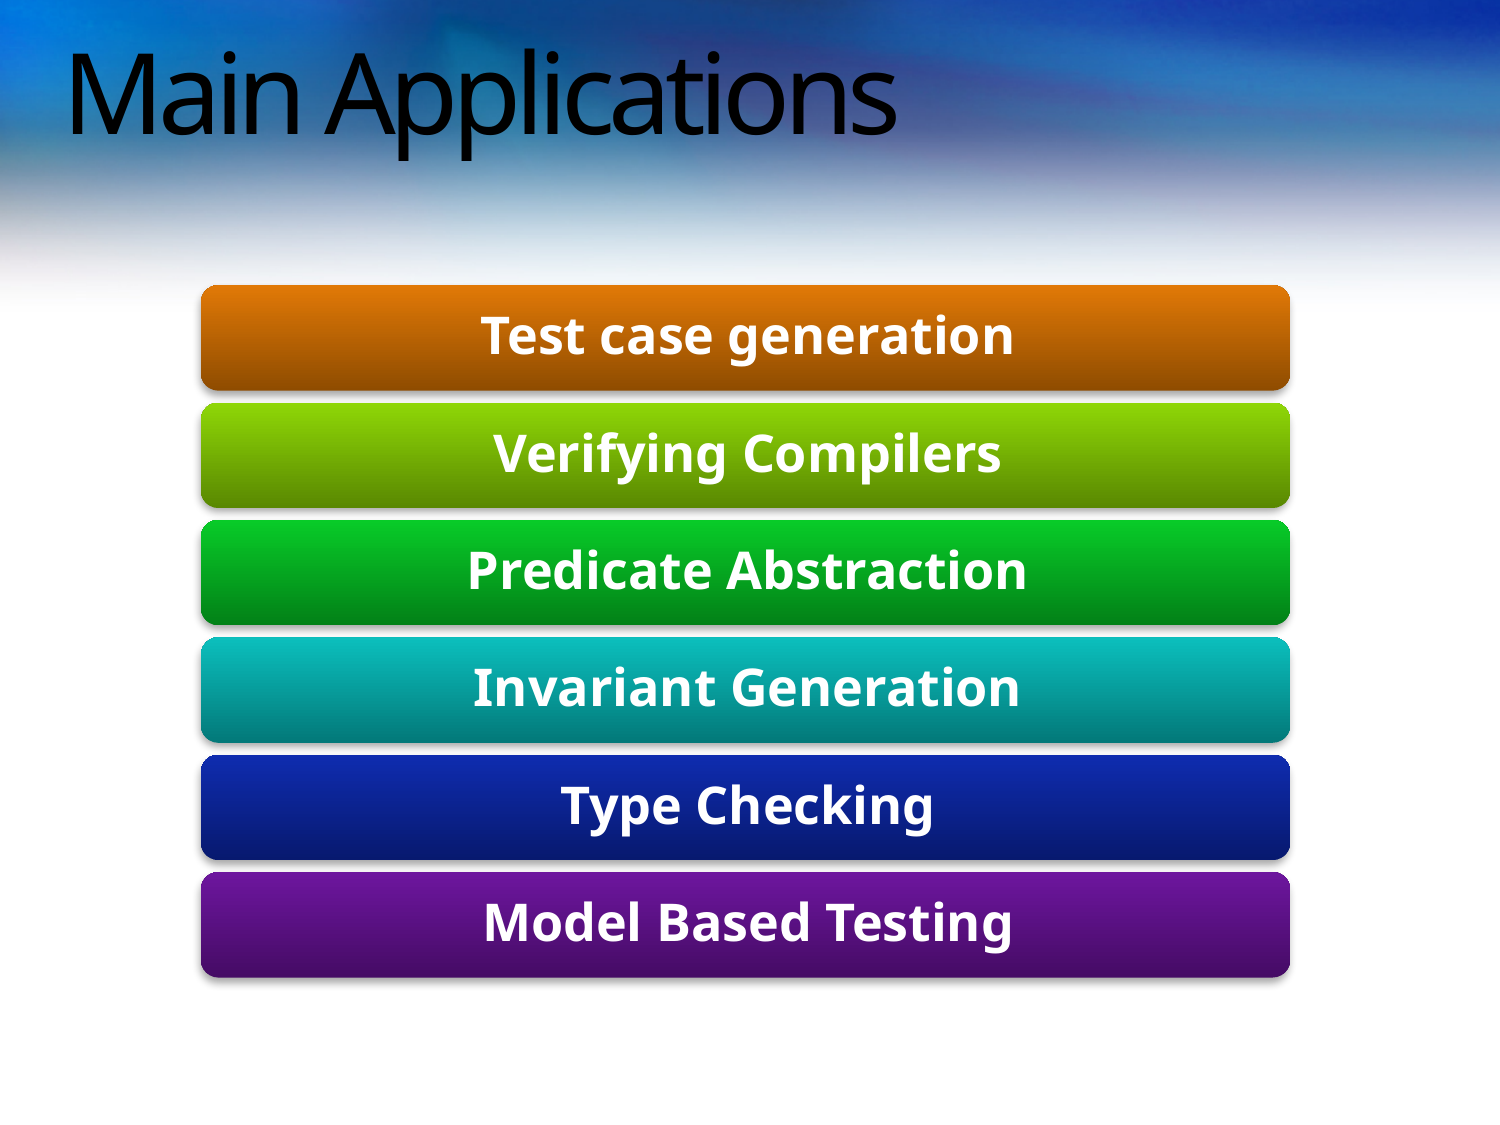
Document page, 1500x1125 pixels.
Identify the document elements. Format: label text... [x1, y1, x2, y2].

picture [0, 0, 1500, 1125]
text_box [200, 275, 1291, 988]
title Main Applications [62, 37, 1438, 161]
